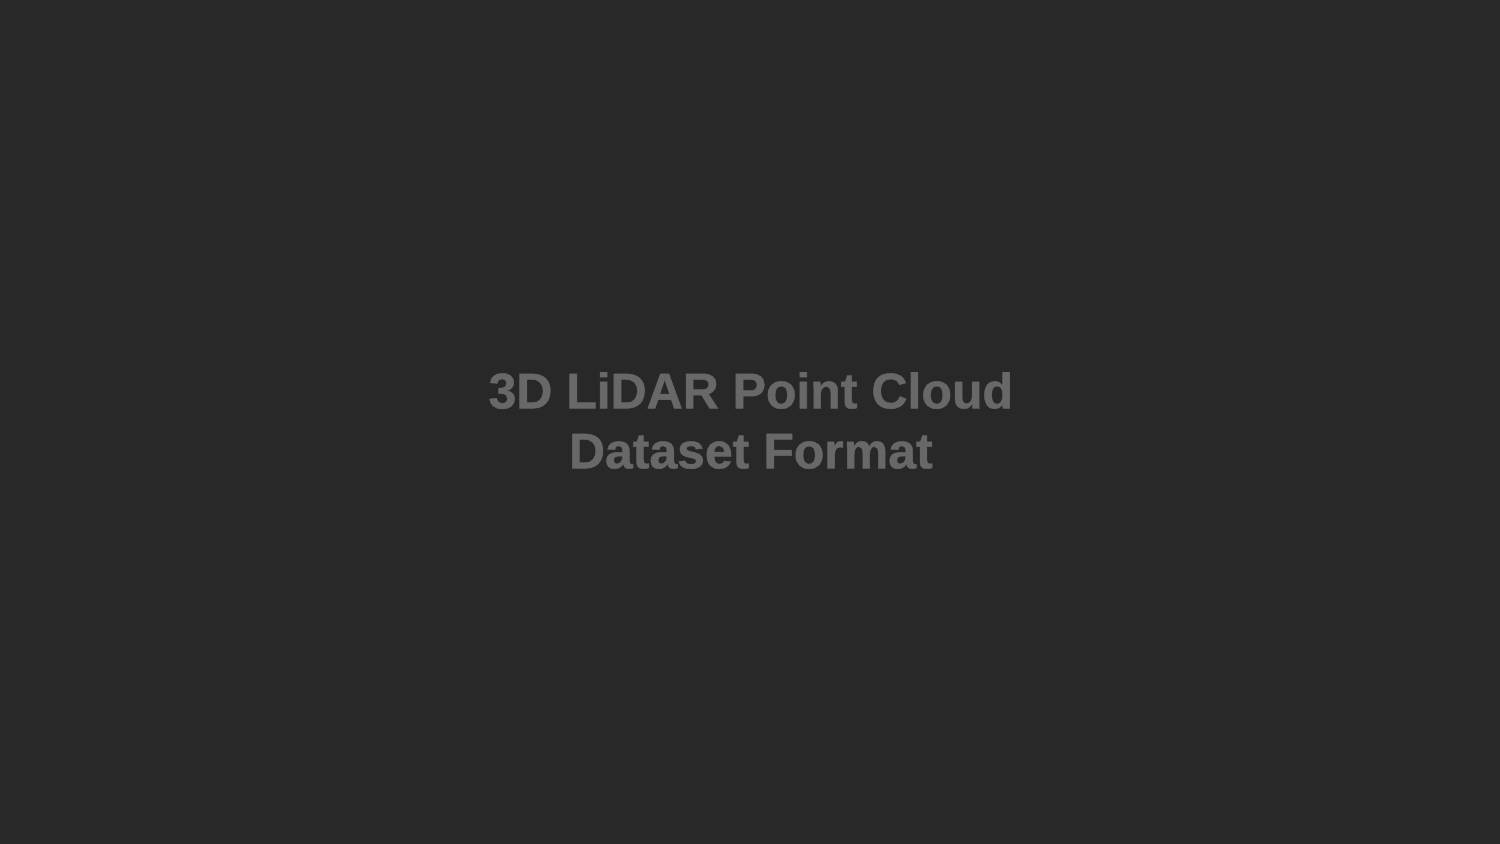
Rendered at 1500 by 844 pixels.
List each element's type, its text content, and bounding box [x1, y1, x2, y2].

text_box 3D LiDAR Point Cloud Dataset Format [473, 350, 1029, 486]
